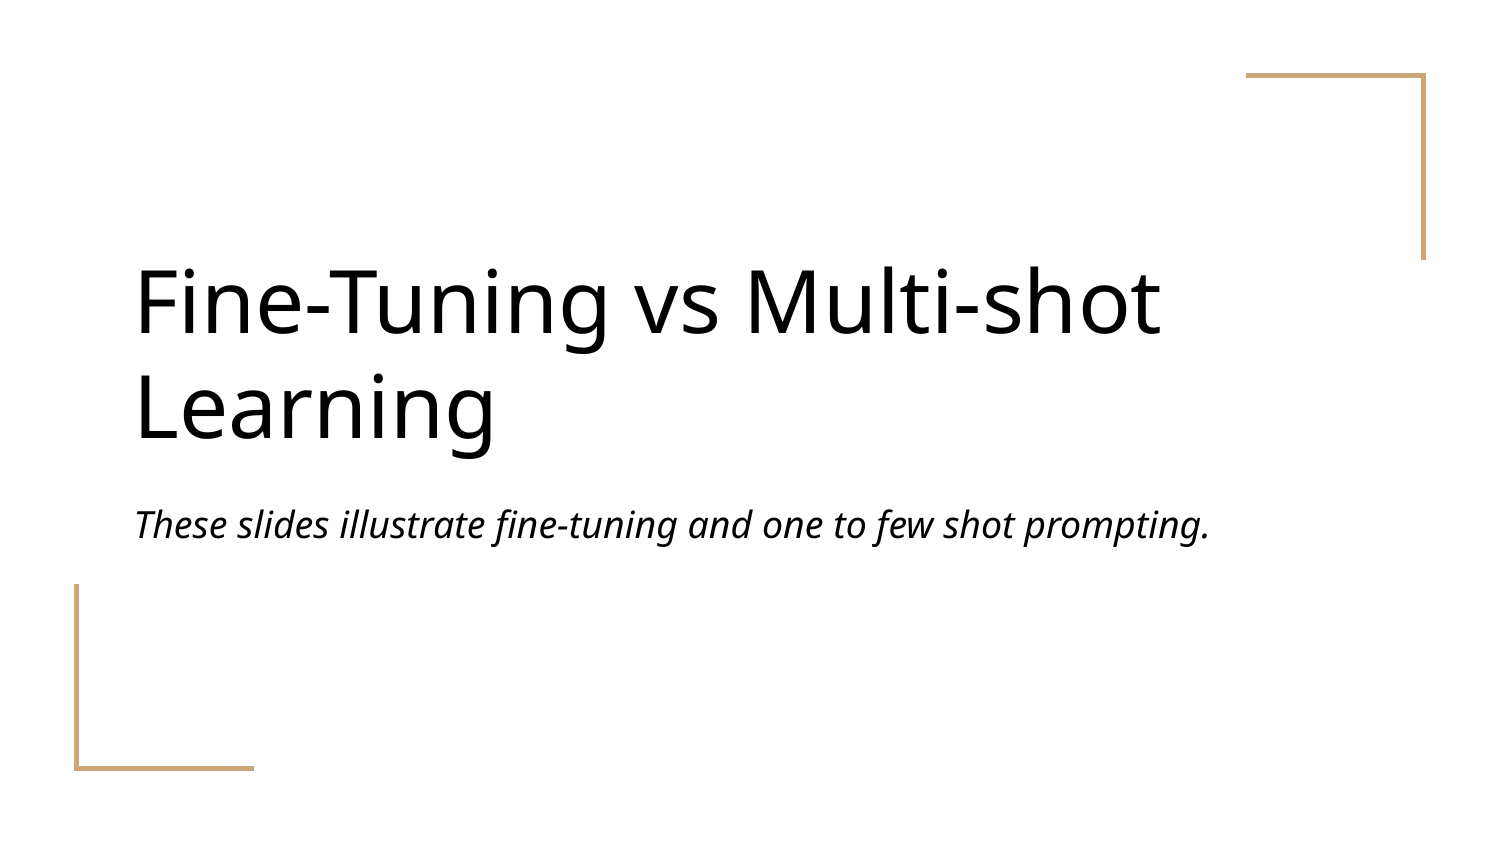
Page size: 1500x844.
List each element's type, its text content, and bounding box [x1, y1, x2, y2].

title Fine-Tuning vs Multi-shot Learning These slides illustrate fine-tuning and one to few shot prompting. [118, 148, 1416, 734]
